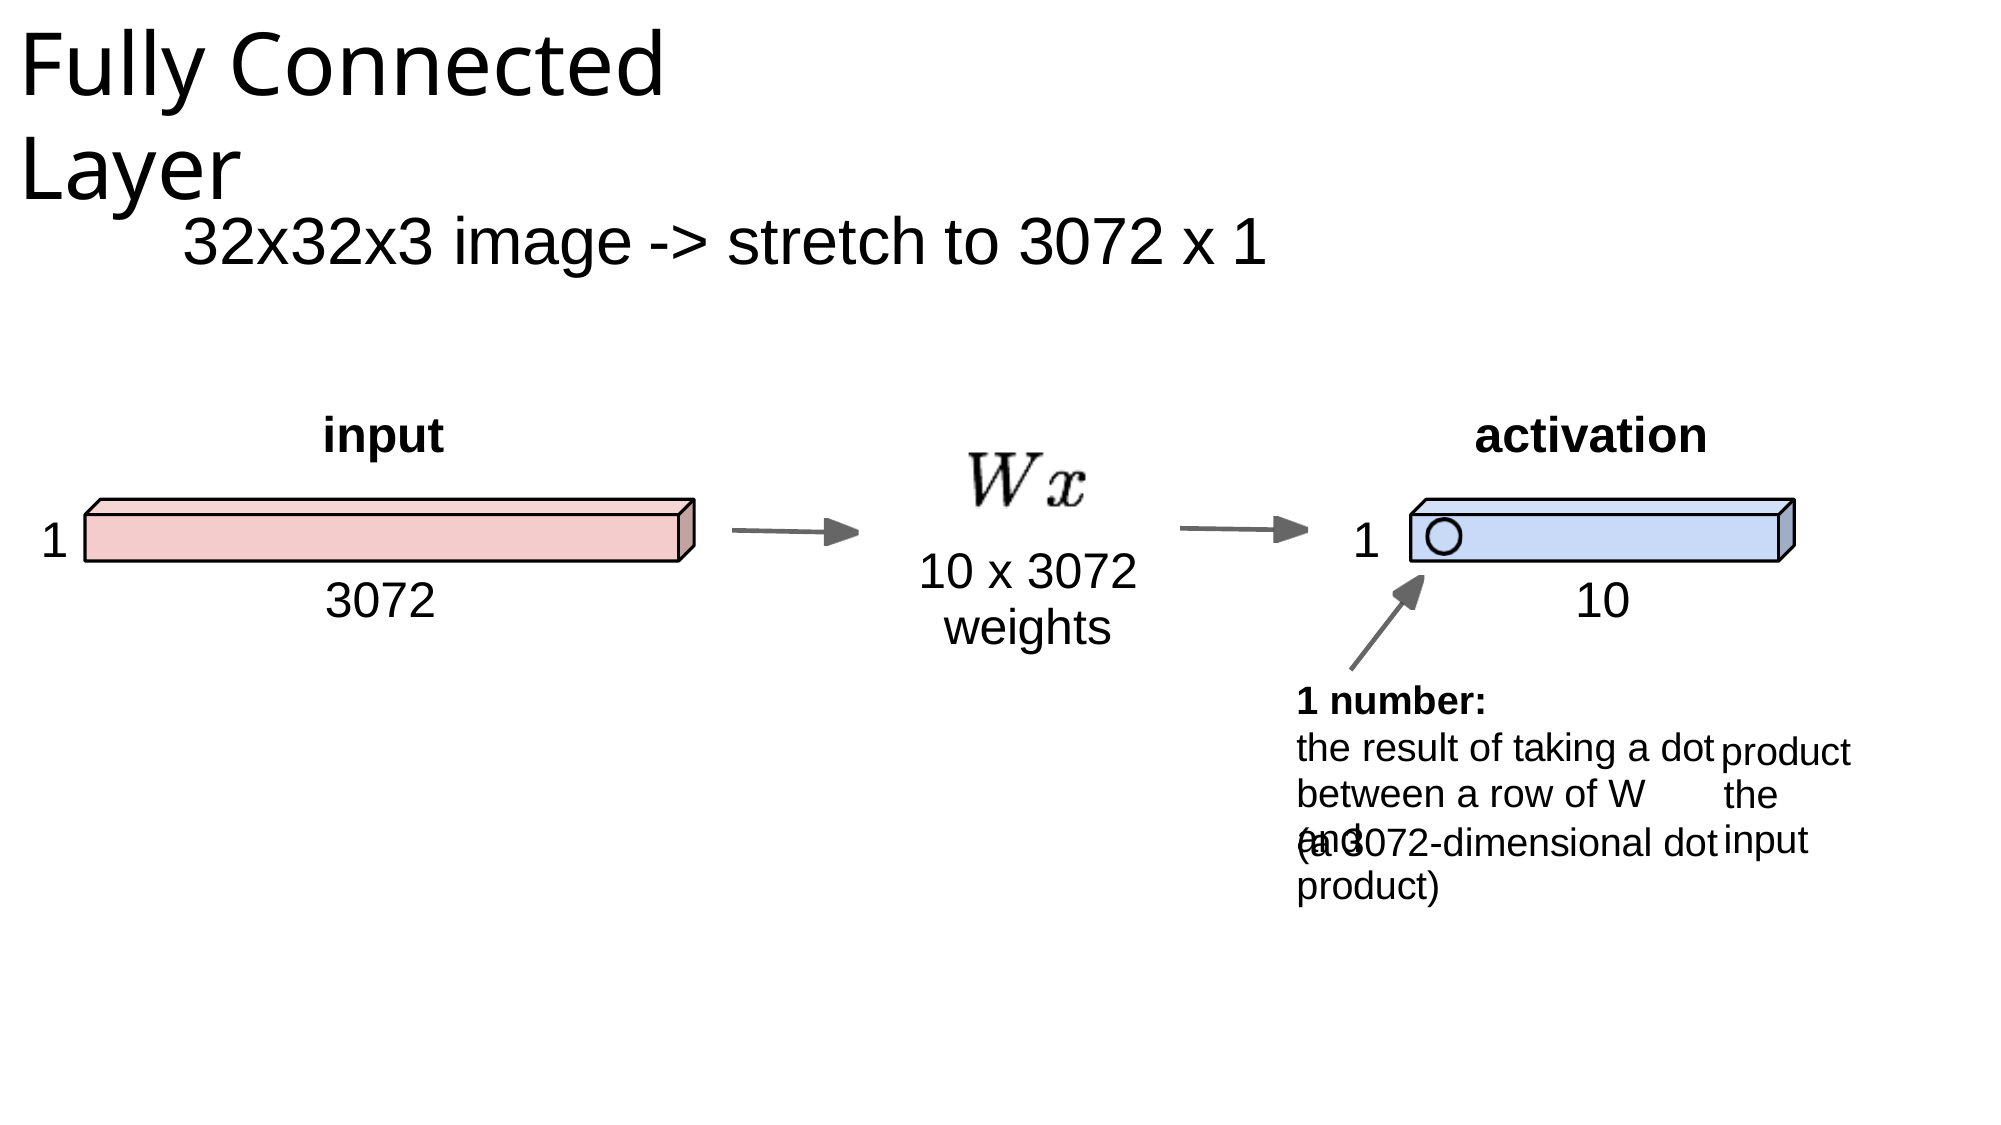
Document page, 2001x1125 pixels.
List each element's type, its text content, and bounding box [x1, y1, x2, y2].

text_box 10 x 3072 weights [917, 545, 1140, 660]
text_box (a 3072-dimensional dot product) [1294, 822, 1869, 866]
text_box [85, 499, 664, 514]
text_box 3072 [322, 573, 446, 628]
text_box activation [1472, 408, 1717, 463]
text_box product the input [1718, 730, 1877, 820]
text_box [1392, 575, 1425, 610]
text_box stretch [725, 207, 940, 279]
text_box [968, 452, 1088, 509]
text_box Fully Connected Layer [16, 26, 910, 131]
text_box to [942, 207, 1013, 279]
text_box 32x32x3 image [180, 207, 643, 279]
text_box [679, 500, 695, 561]
text_box [1411, 499, 1775, 514]
text_box x [1180, 207, 1229, 279]
text_box [84, 514, 679, 561]
text_box 1 number: the result of taking a dot between a row of W and [1294, 680, 1721, 820]
text_box [1410, 514, 1779, 561]
text_box [111, 499, 695, 515]
text_box 3072 [1016, 207, 1178, 279]
text_box [1273, 516, 1309, 543]
text_box input [320, 408, 454, 463]
text_box [1427, 499, 1795, 515]
text_box 10 [1572, 573, 1641, 628]
text_box -> [646, 207, 722, 279]
text_box 1 [38, 514, 79, 569]
text_box 1 [1229, 207, 1282, 279]
text_box [823, 518, 859, 546]
text_box 1 [1350, 514, 1391, 569]
text_box [1779, 500, 1795, 561]
